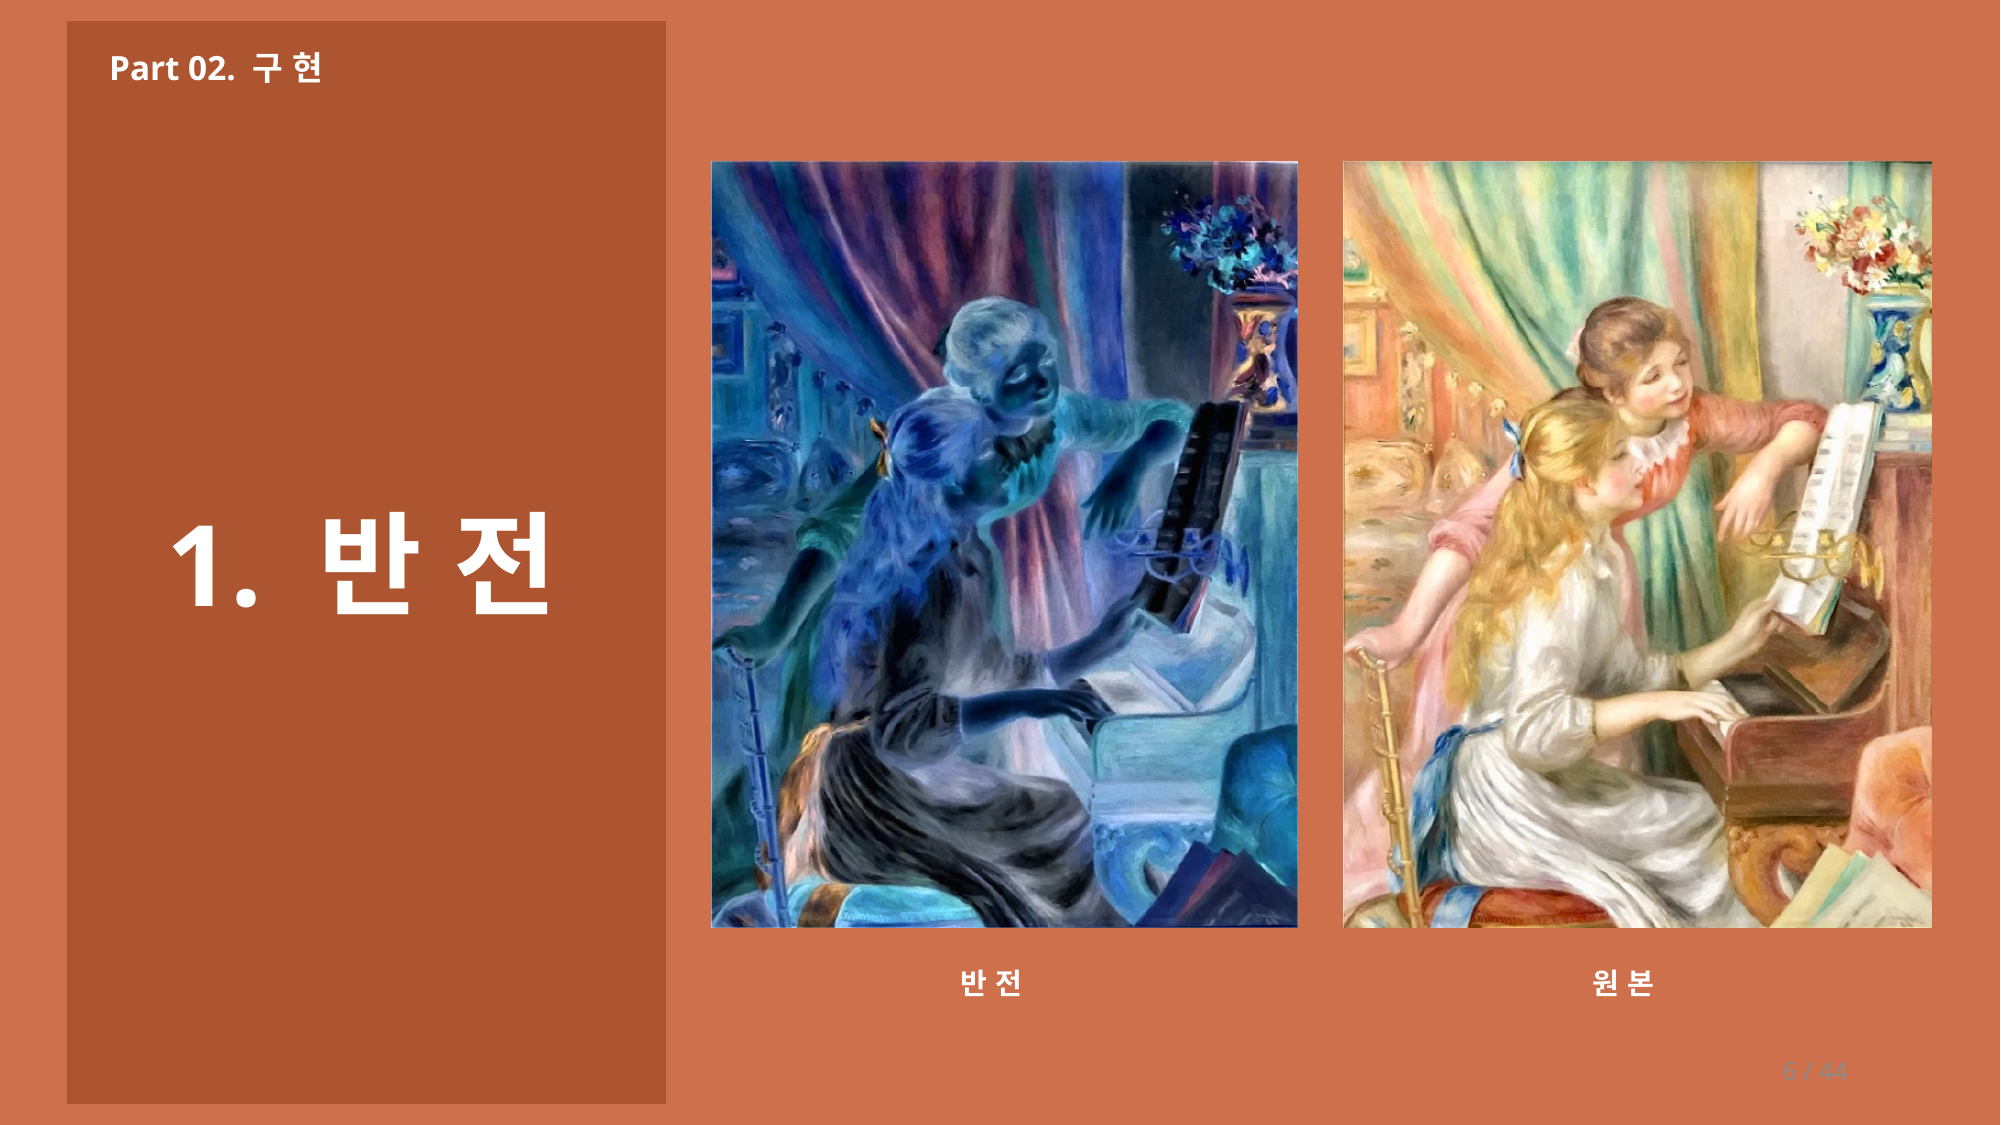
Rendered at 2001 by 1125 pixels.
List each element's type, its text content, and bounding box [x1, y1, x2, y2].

text_box 원 본 [1577, 957, 1698, 1008]
slide_number 6 / 44 [1412, 1042, 1863, 1103]
picture [711, 161, 1298, 928]
text_box Part 02. 구 현 [94, 39, 375, 95]
text_box 반 전 [946, 957, 1067, 1008]
text_box [67, 21, 666, 1104]
text_box 1. 반 전 [151, 486, 599, 637]
picture [1343, 161, 1932, 928]
